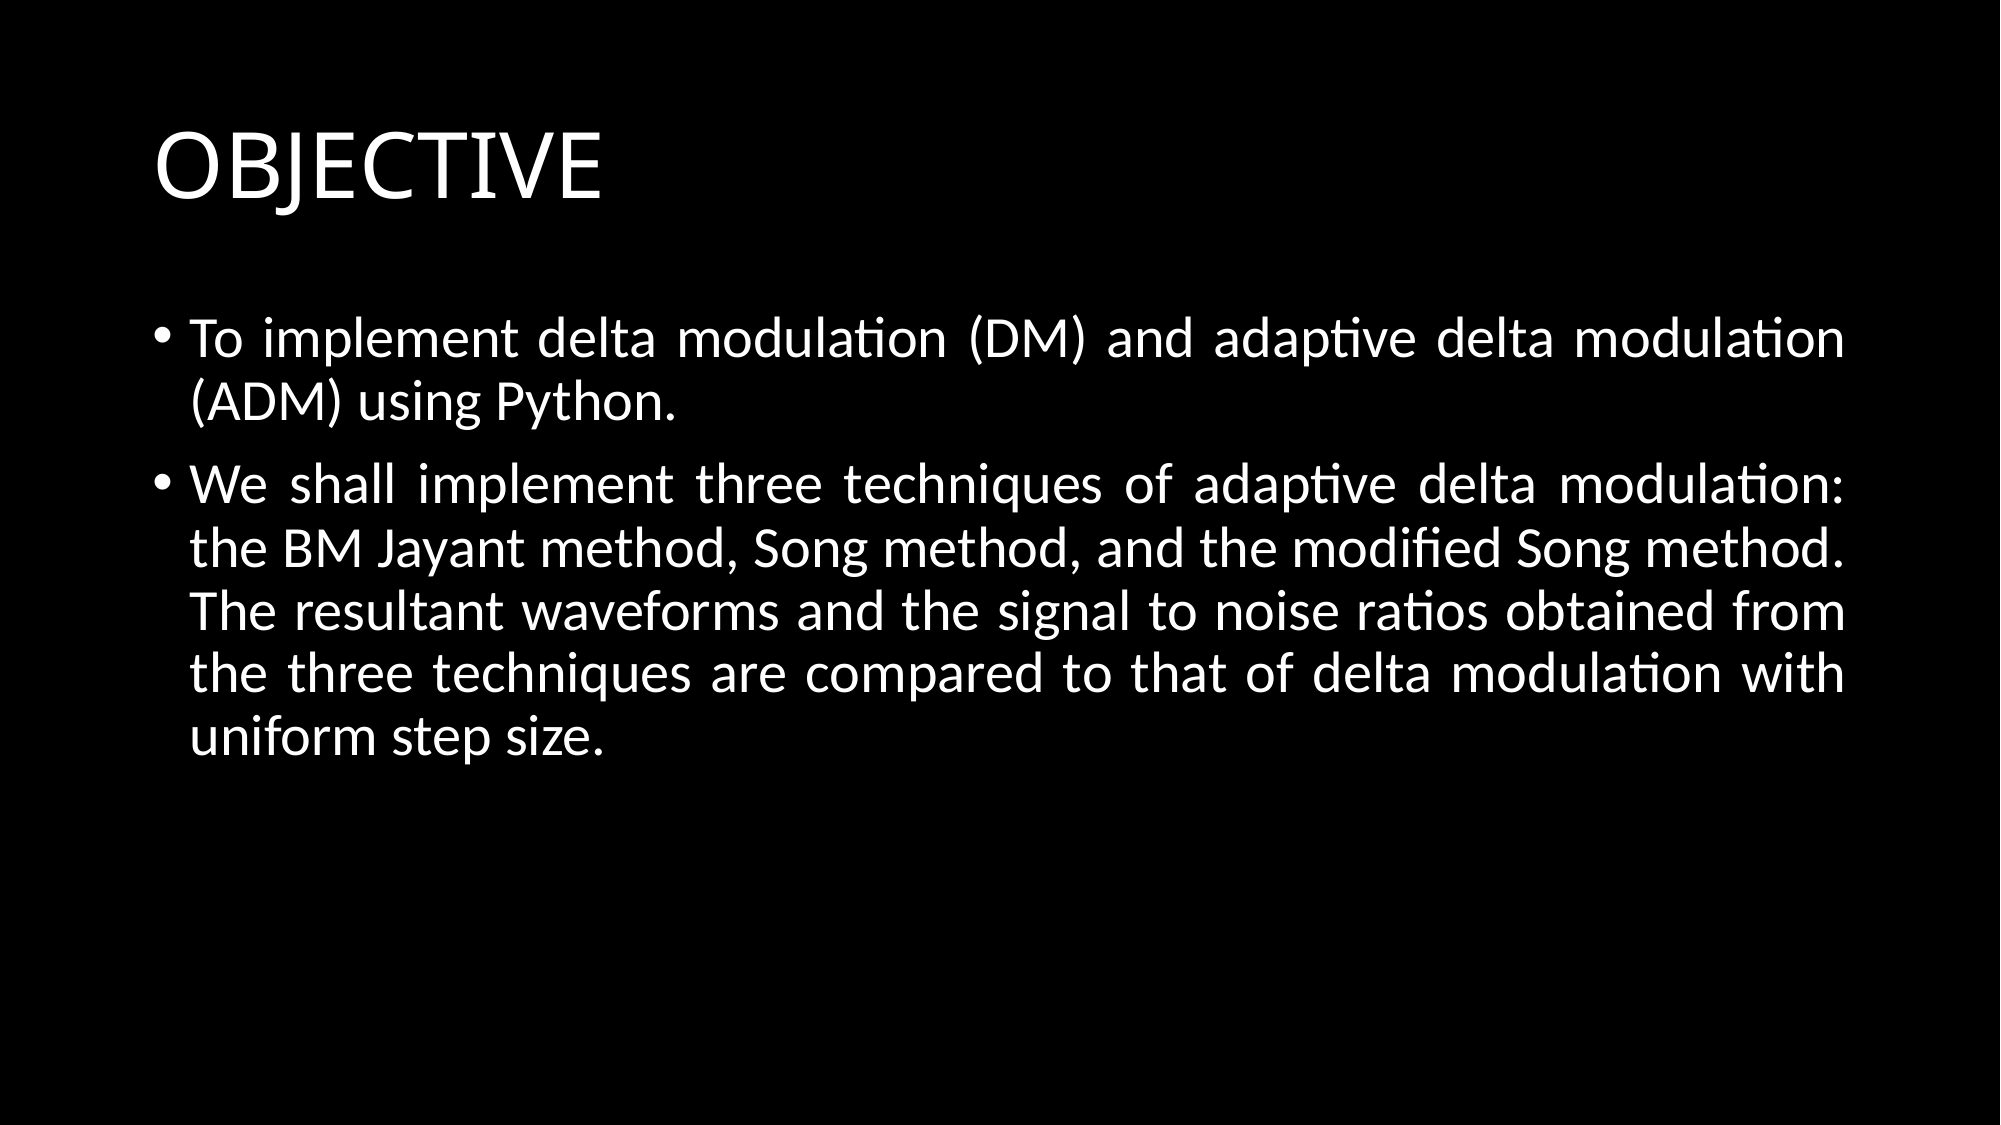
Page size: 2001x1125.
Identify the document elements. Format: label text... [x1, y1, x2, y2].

title OBJECTIVE [137, 59, 1863, 278]
list To implement delta modulation (DM) and adaptive delta modulation (ADM) using Python. We shall implement three techniques of adaptive delta modulation: the BM Jayant method, Song method, and the modified Song method. The resultant waveforms and the signal to noise ratios obtained from the three techniques are compared to that of delta modulation with uniform step size. [137, 299, 1863, 1014]
